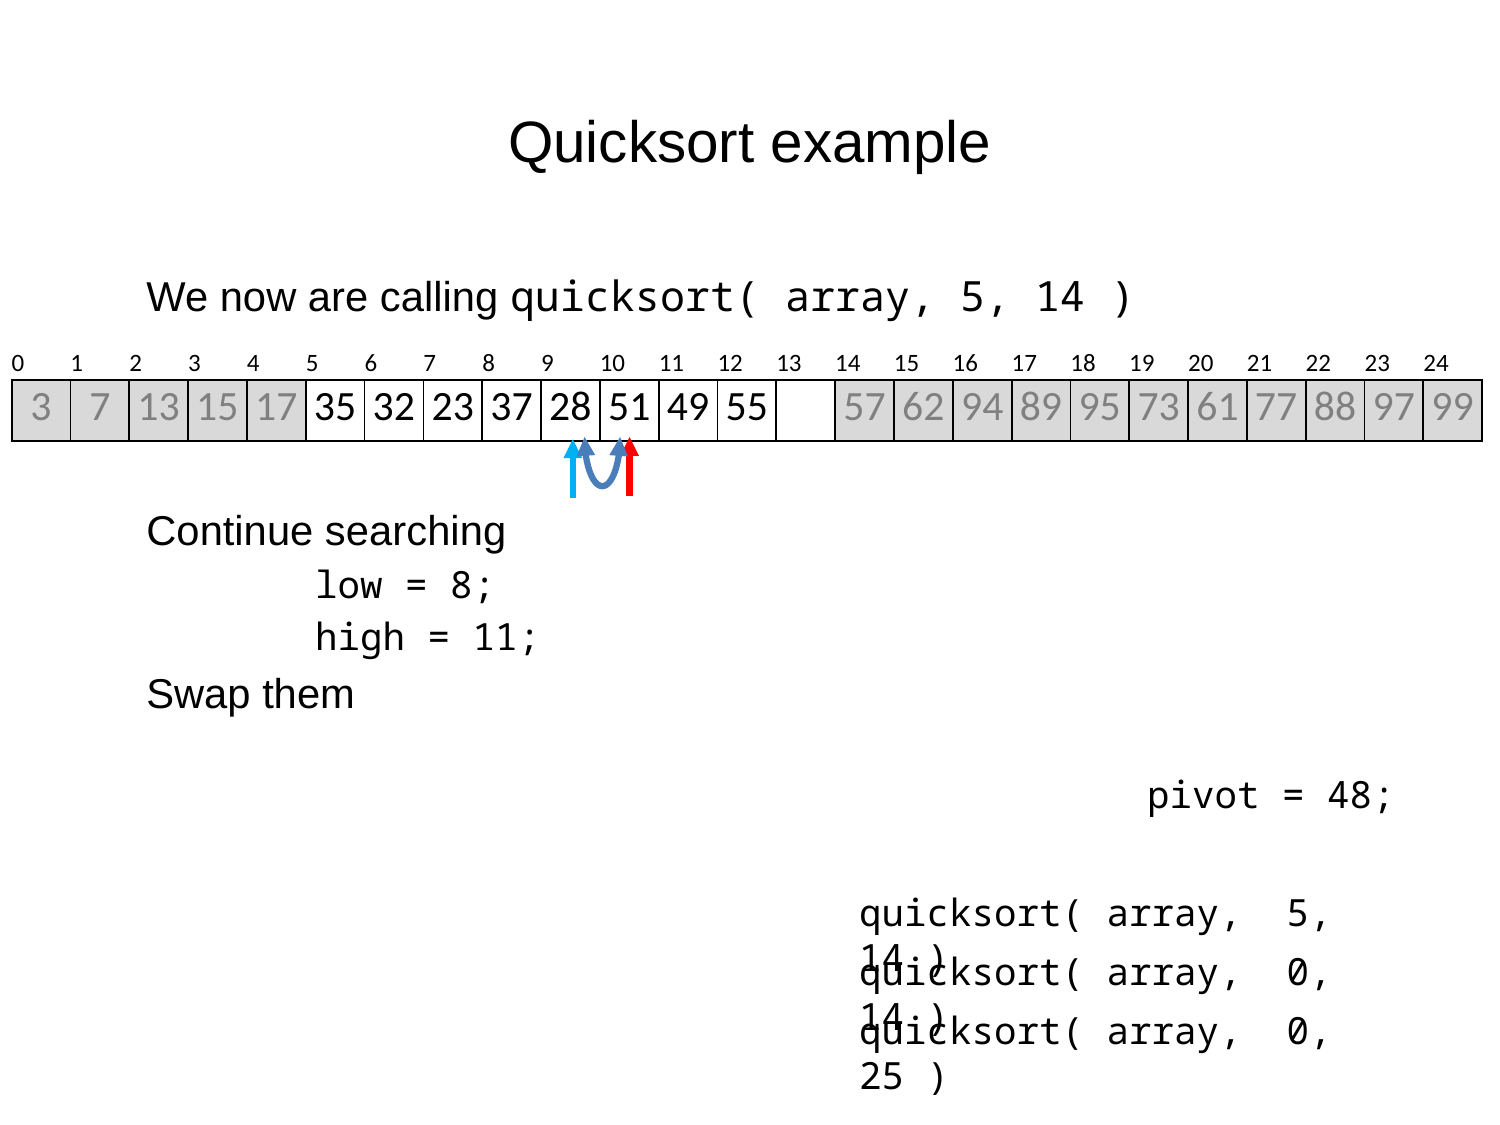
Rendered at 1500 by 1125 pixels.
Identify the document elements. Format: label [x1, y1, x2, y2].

table_cell [1307, 381, 1364, 440]
list [575, 442, 581, 449]
table_cell [718, 381, 775, 440]
table_cell [189, 381, 246, 440]
table_cell [71, 381, 128, 440]
table_cell [601, 381, 658, 440]
table_cell [1189, 381, 1246, 440]
table_cell [130, 381, 187, 440]
table_cell [248, 381, 305, 440]
table_cell [1424, 381, 1481, 440]
list [74, 262, 1426, 350]
table_cell [13, 381, 70, 440]
table_cell [1248, 381, 1305, 440]
table_header [12, 350, 1482, 379]
table_cell [777, 381, 834, 440]
table_cell [1071, 381, 1128, 440]
text_box [578, 436, 626, 487]
text_box [1132, 763, 1410, 823]
table_cell [424, 381, 481, 440]
table_cell [836, 381, 893, 440]
table_cell [660, 381, 717, 440]
table_cell [1130, 381, 1187, 440]
text_box [844, 881, 1447, 1105]
table_cell [307, 381, 364, 440]
table_cell [895, 381, 952, 440]
table_cell [954, 381, 1011, 440]
title [74, 44, 1426, 233]
table_cell [365, 381, 423, 440]
table_cell [483, 381, 540, 440]
table_cell [1013, 381, 1070, 440]
table_cell [542, 381, 599, 440]
list [74, 442, 1426, 1006]
table_cell [1365, 381, 1422, 440]
